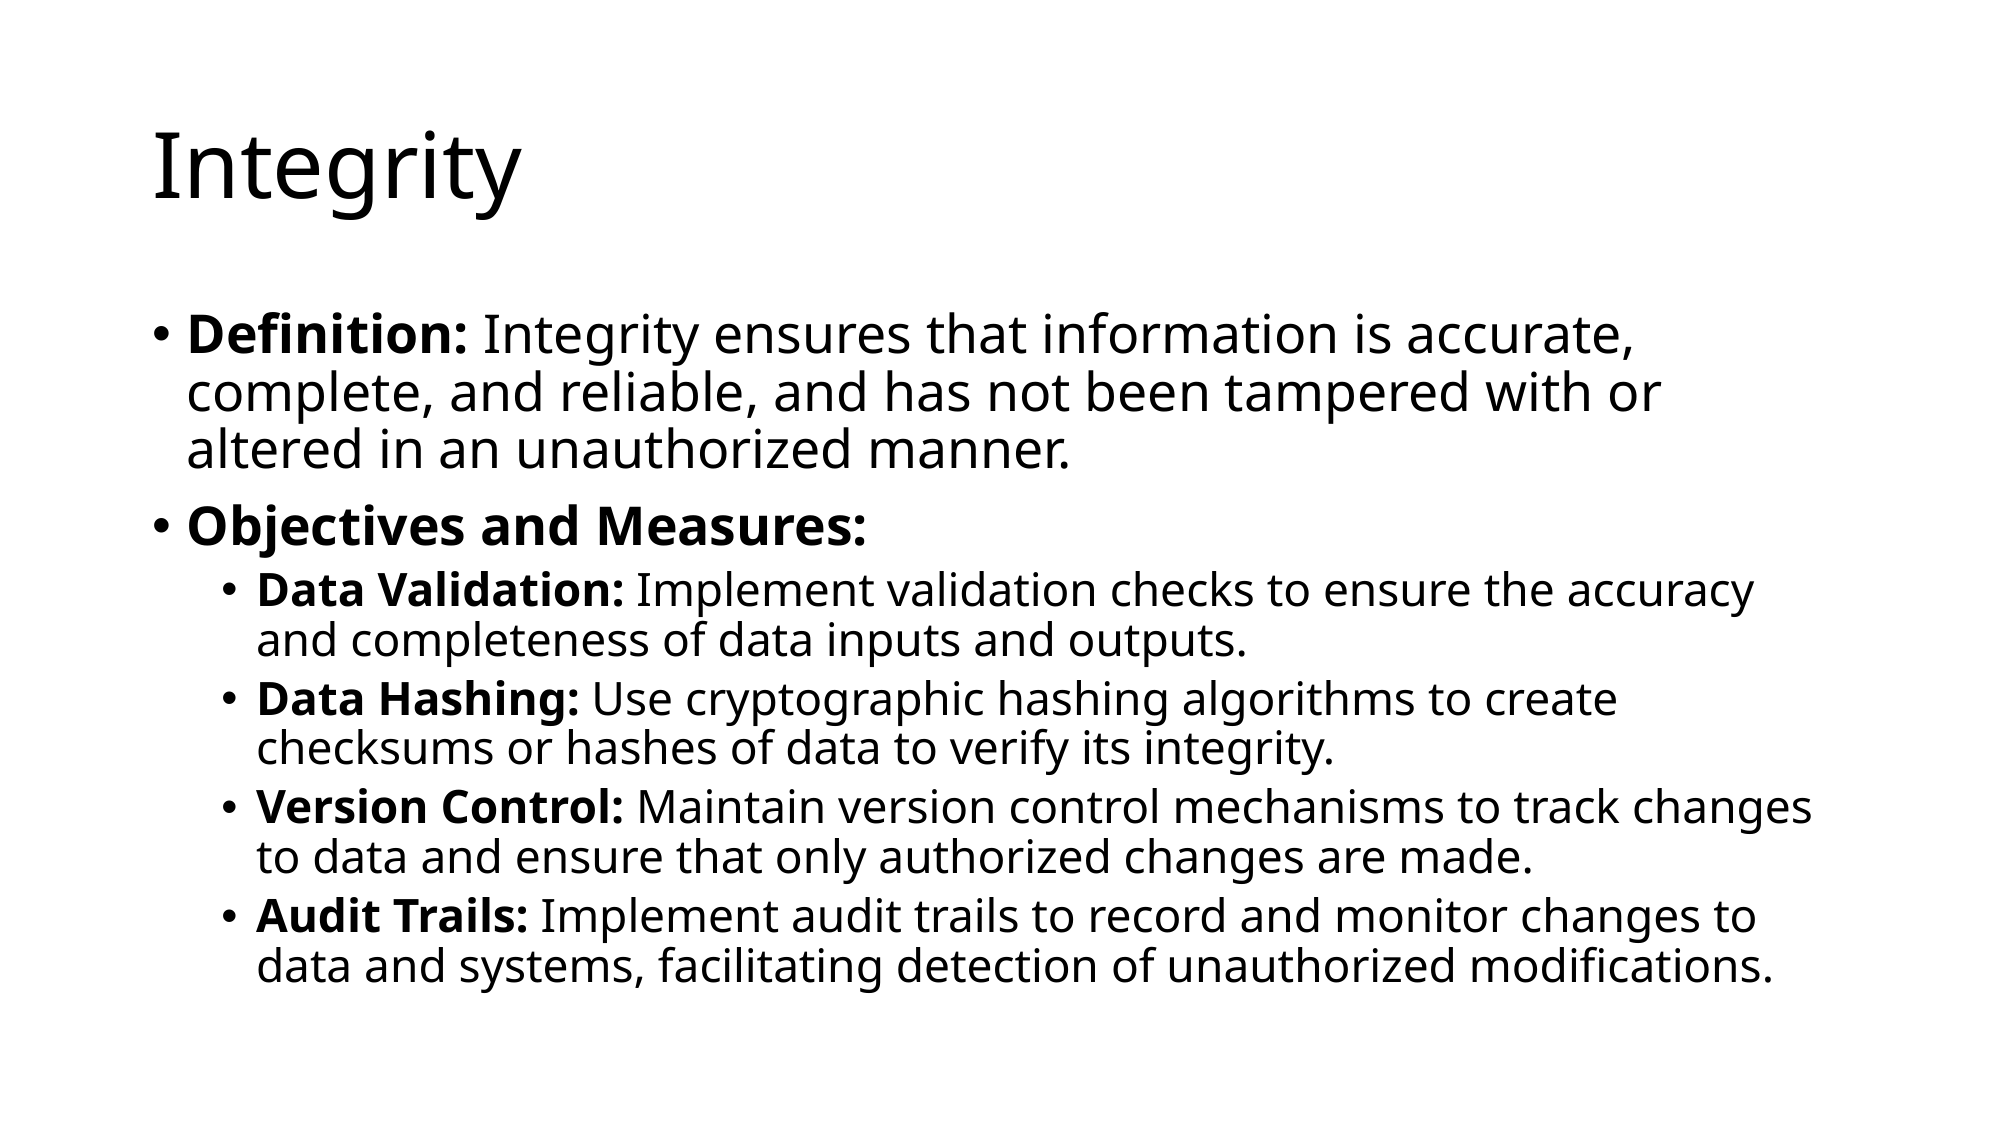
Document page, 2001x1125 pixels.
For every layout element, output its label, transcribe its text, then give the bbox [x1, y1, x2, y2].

title Integrity [137, 59, 1863, 278]
list Definition: Integrity ensures that information is accurate, complete, and reliable, and has not been tampered with or altered in an unauthorized manner. Objectives and Measures: Data Validation: Implement validation checks to ensure the accuracy and completeness of data inputs and outputs. Data Hashing: Use cryptographic hashing algorithms to create checksums or hashes of data to verify its integrity. Version Control: Maintain version control mechanisms to track changes to data and ensure that only authorized changes are made. Audit Trails: Implement audit trails to record and monitor changes to data and systems, facilitating detection of unauthorized modifications. [137, 299, 1863, 1014]
